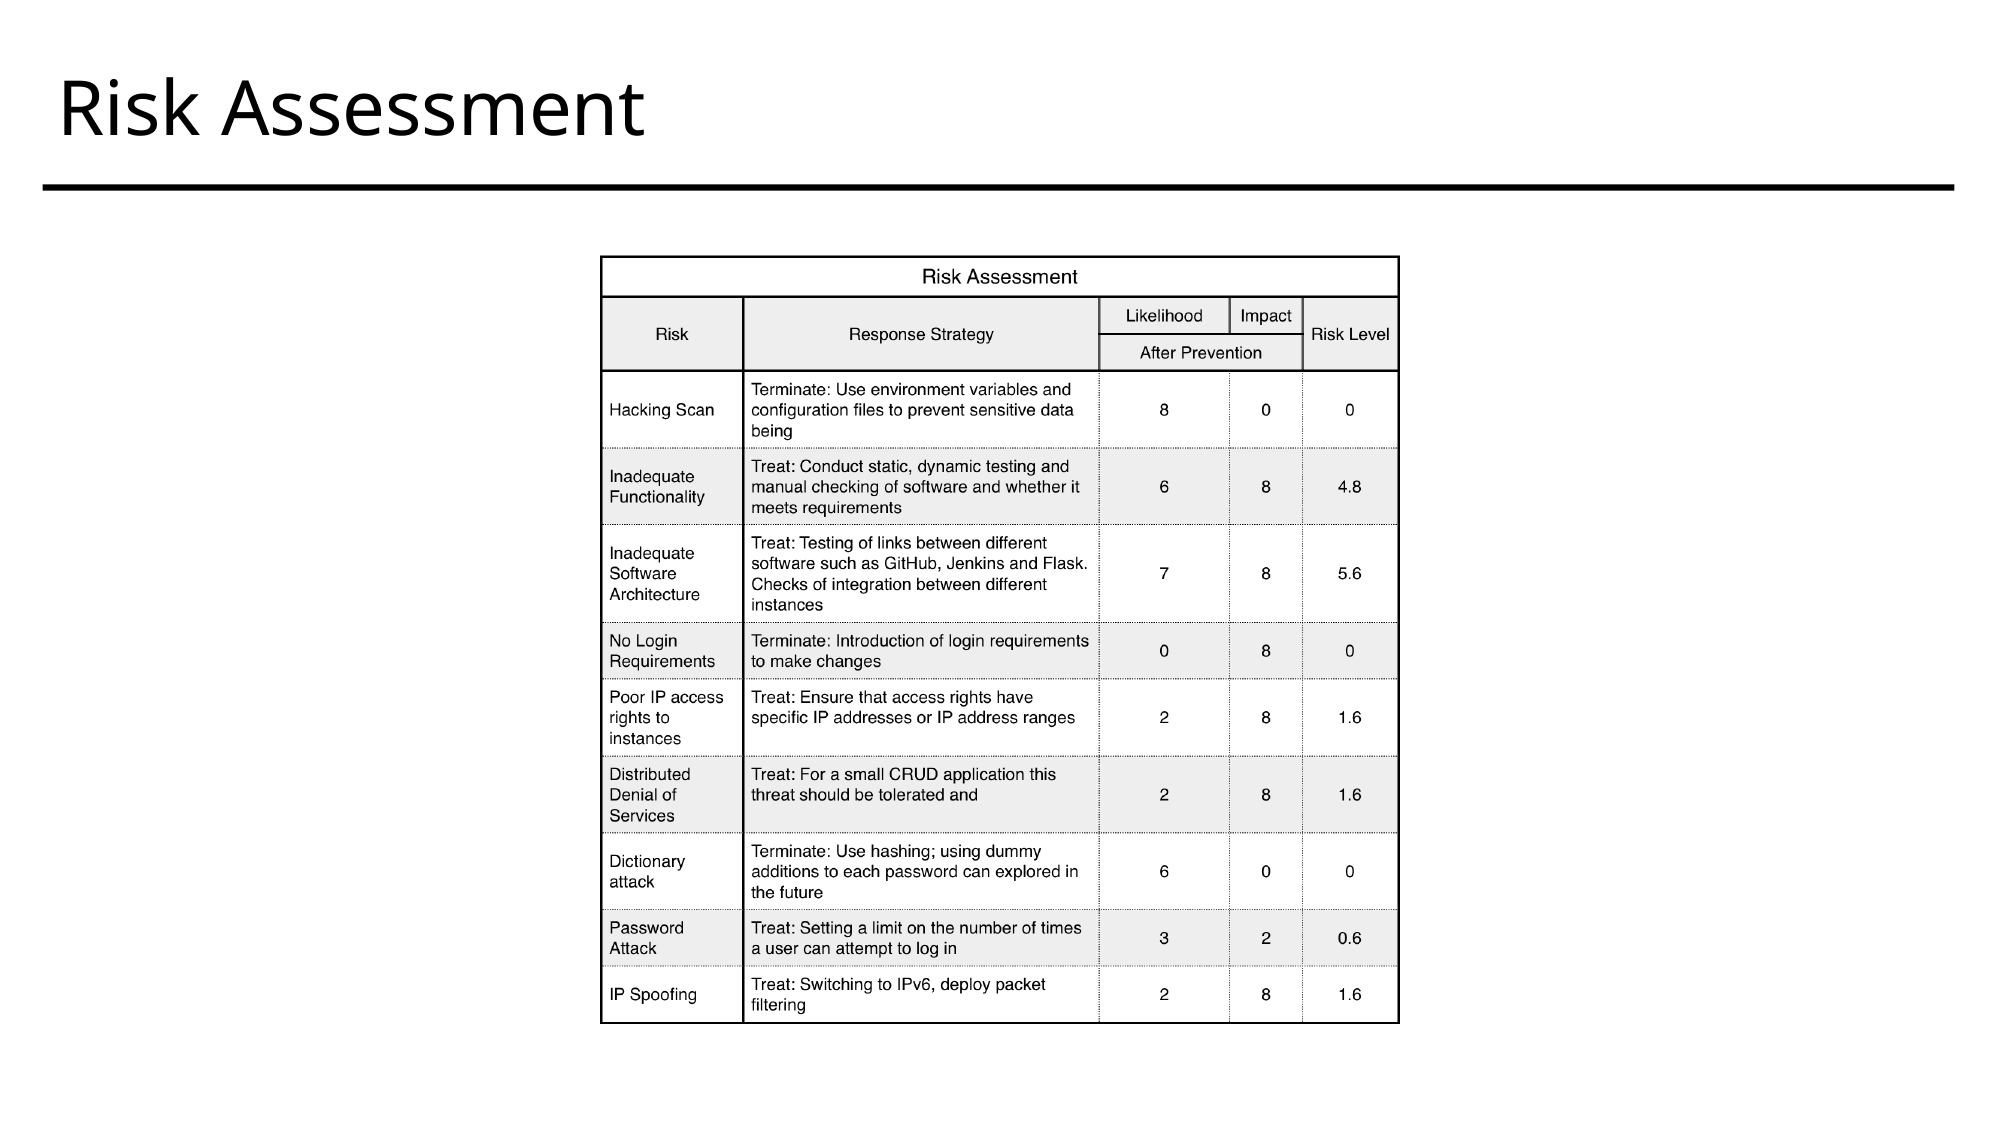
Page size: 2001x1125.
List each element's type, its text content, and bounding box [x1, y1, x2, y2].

picture [597, 251, 1403, 1028]
title Risk Assessment [42, 61, 1051, 160]
